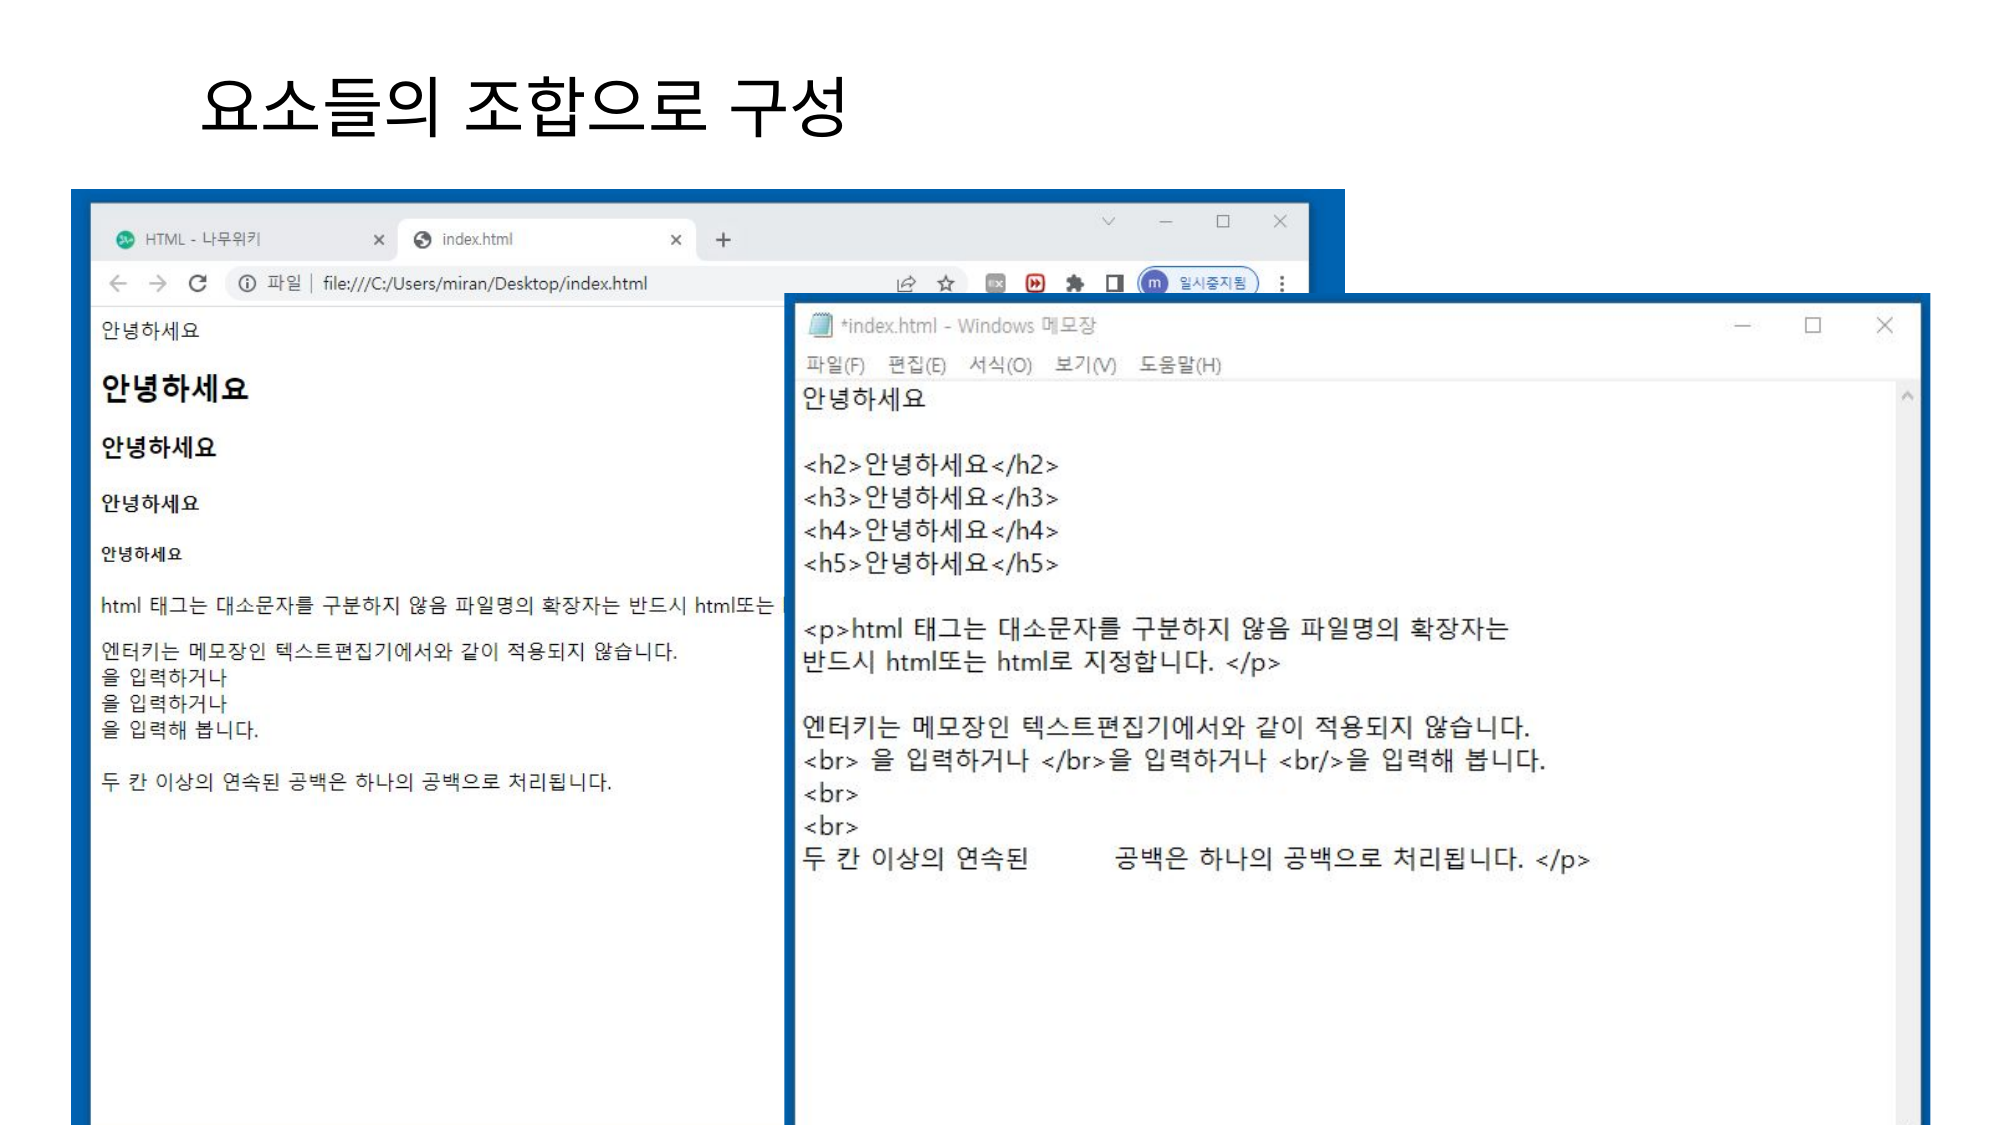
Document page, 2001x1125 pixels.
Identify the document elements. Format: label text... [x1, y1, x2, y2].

picture [71, 189, 1931, 1125]
title 요소들의 조합으로 구성 [34, 42, 1535, 155]
